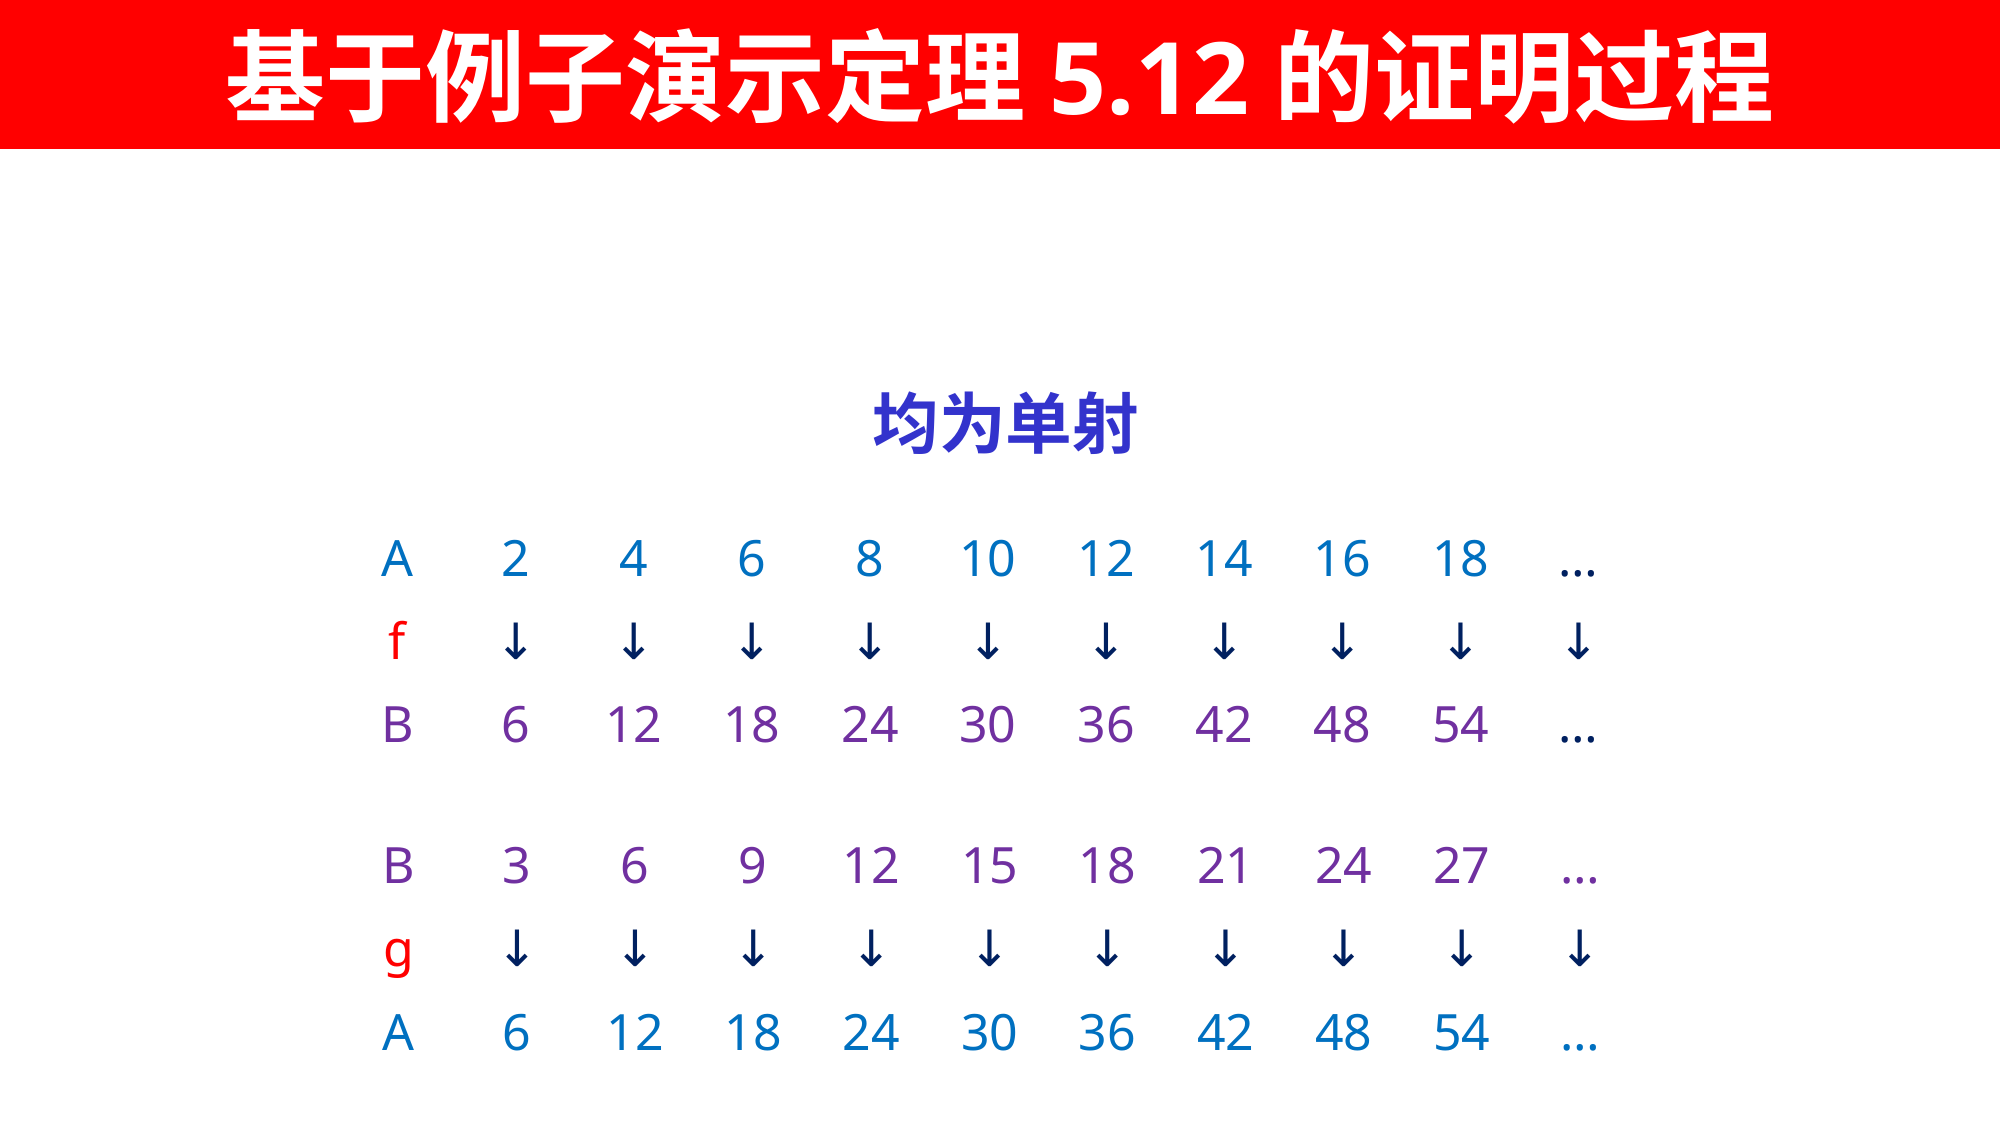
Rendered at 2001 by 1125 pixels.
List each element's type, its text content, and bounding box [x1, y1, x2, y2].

table_cell ↓ [1166, 601, 1282, 681]
table_cell ↓ [1520, 601, 1637, 681]
table_cell … [1520, 683, 1637, 764]
table_cell ↓ [1522, 908, 1638, 988]
table_cell 18 [695, 990, 811, 1071]
table_cell 54 [1404, 990, 1520, 1071]
table_header 27 [1404, 823, 1520, 903]
table_cell f [339, 601, 456, 681]
table_header A [339, 516, 456, 596]
table_cell … [1522, 990, 1638, 1071]
table_cell 48 [1286, 990, 1402, 1071]
table_cell ↓ [1049, 908, 1166, 988]
table_cell ↓ [1402, 601, 1519, 681]
table_cell 36 [1048, 683, 1164, 764]
table_cell 54 [1402, 683, 1519, 764]
table_header 24 [1286, 823, 1402, 903]
table_cell ↓ [459, 908, 575, 988]
table_cell ↓ [576, 601, 692, 681]
table_header B [341, 823, 457, 903]
table_header 14 [1166, 516, 1282, 596]
table_cell ↓ [1404, 908, 1520, 988]
table_cell 36 [1049, 990, 1166, 1071]
table_header 6 [577, 823, 693, 903]
table_header 16 [1284, 516, 1401, 596]
table_header 8 [812, 516, 928, 596]
table_cell ↓ [1284, 601, 1401, 681]
table_cell 42 [1166, 683, 1282, 764]
table_cell ↓ [695, 908, 811, 988]
table_cell B [339, 683, 456, 764]
table_header 9 [695, 823, 811, 903]
table_header 6 [694, 516, 810, 596]
table_cell 24 [812, 683, 928, 764]
table_cell ↓ [930, 601, 1046, 681]
table_cell ↓ [931, 908, 1048, 988]
table_header … [1522, 823, 1638, 903]
title 基于例子演示定理5.12的证明过程 [0, 0, 2000, 150]
table_cell g [341, 908, 457, 988]
table_header 15 [931, 823, 1048, 903]
table_header 12 [813, 823, 929, 903]
table_cell 6 [459, 990, 575, 1071]
table_cell ↓ [1048, 601, 1164, 681]
table_cell 42 [1167, 990, 1284, 1071]
table_header 18 [1049, 823, 1166, 903]
table_cell ↓ [1286, 908, 1402, 988]
table_header 21 [1167, 823, 1284, 903]
table_header 4 [576, 516, 692, 596]
table_cell ↓ [458, 601, 574, 681]
table_cell 30 [930, 683, 1046, 764]
table_cell ↓ [812, 601, 928, 681]
table_cell ↓ [694, 601, 810, 681]
table_header 18 [1402, 516, 1519, 596]
table_header 10 [930, 516, 1046, 596]
table_cell 24 [813, 990, 929, 1071]
table_cell 12 [577, 990, 693, 1071]
table_cell 18 [694, 683, 810, 764]
table_cell A [341, 990, 457, 1071]
table_cell ↓ [813, 908, 929, 988]
table_header … [1520, 516, 1637, 596]
table_cell 48 [1284, 683, 1401, 764]
table_cell ↓ [1167, 908, 1284, 988]
table_cell 30 [931, 990, 1048, 1071]
table_cell 12 [576, 683, 692, 764]
table_cell ↓ [577, 908, 693, 988]
table_header 2 [458, 516, 574, 596]
table_header 12 [1048, 516, 1164, 596]
table_cell 6 [458, 683, 574, 764]
table_header 3 [459, 823, 575, 903]
